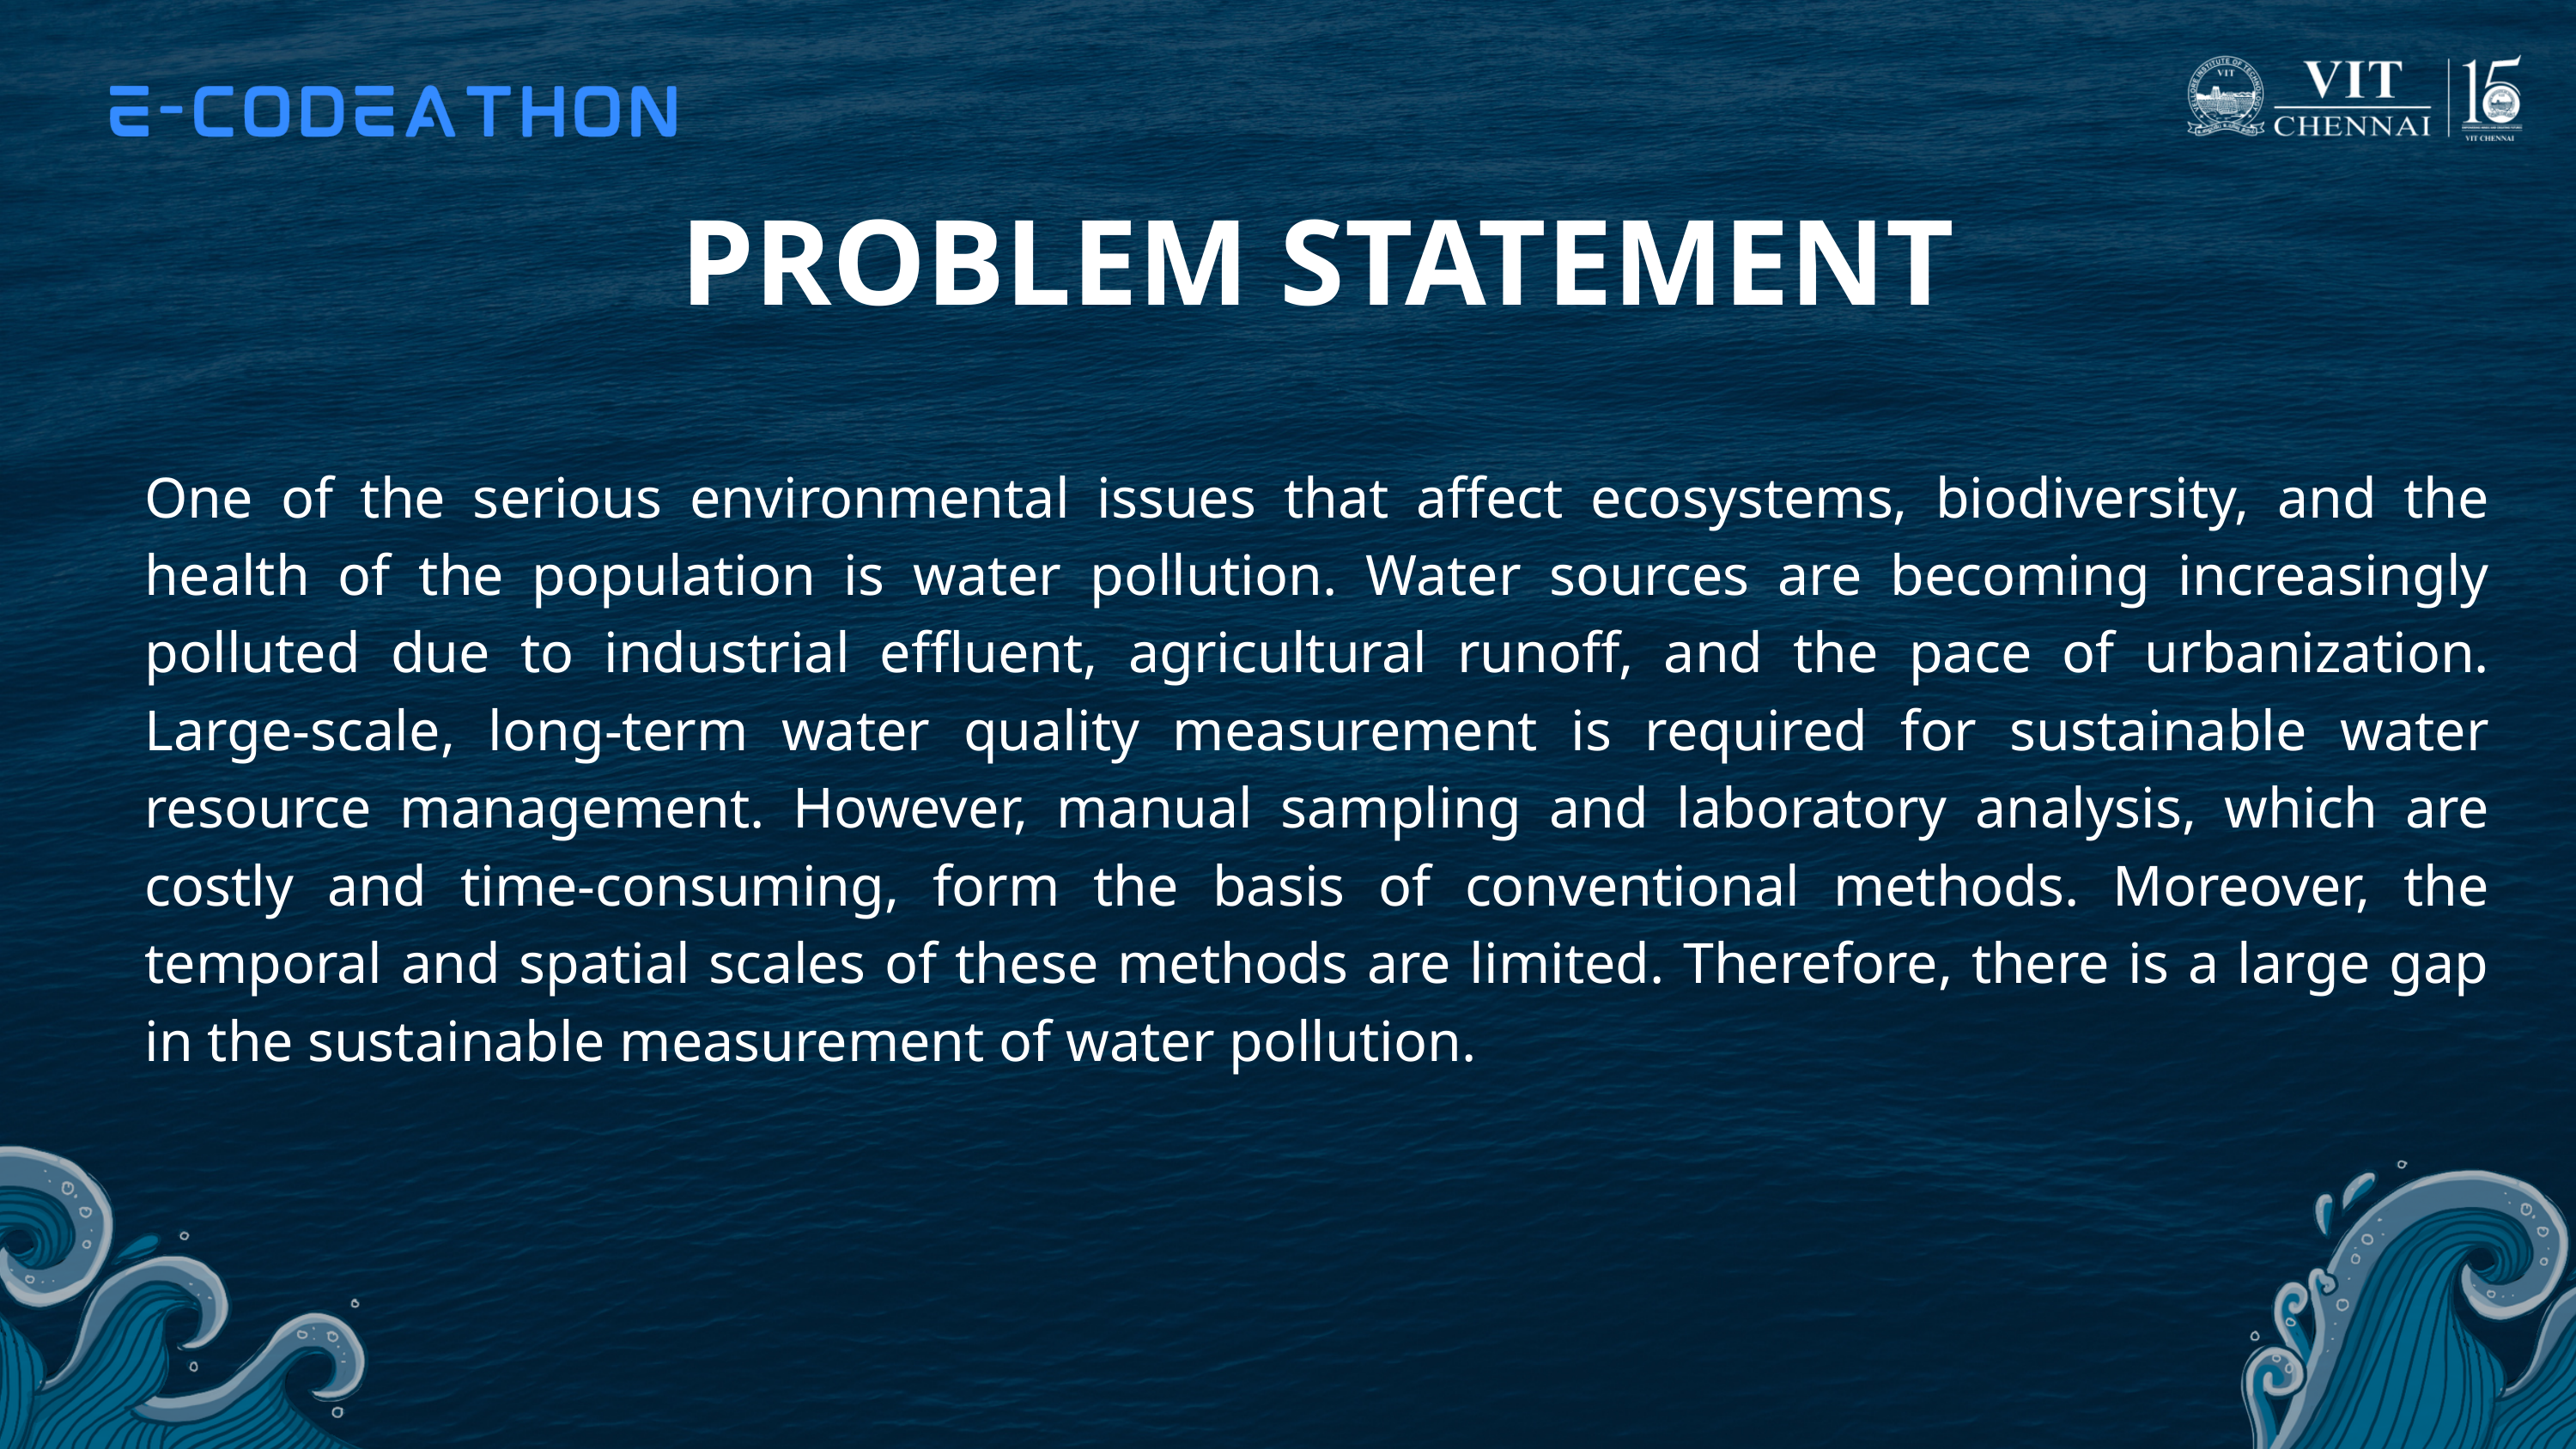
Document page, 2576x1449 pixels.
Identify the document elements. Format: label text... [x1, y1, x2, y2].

text_box One of the serious environmental issues that affect ecosystems, biodiversity, and the health of the population is water pollution. Water sources are becoming increasingly polluted due to industrial effluent, agricultural runoff, and the pace of urbanization. Large-scale, long-term water quality measurement is required for sustainable water resource management. However, manual sampling and laboratory analysis, which are costly and time-consuming, form the basis of conventional methods. Moreover, the temporal and spatial scales of these methods are limited. Therefore, there is a large gap in the sustainable measurement of water pollution. [144, 373, 2491, 1072]
text_box [0, 1135, 396, 1449]
text_box [0, 0, 2576, 1449]
text_box PROBLEM STATEMENT [526, 163, 2110, 329]
text_box [0, 60, 823, 145]
text_box [2172, 45, 2530, 161]
text_box [2227, 1160, 2576, 1449]
